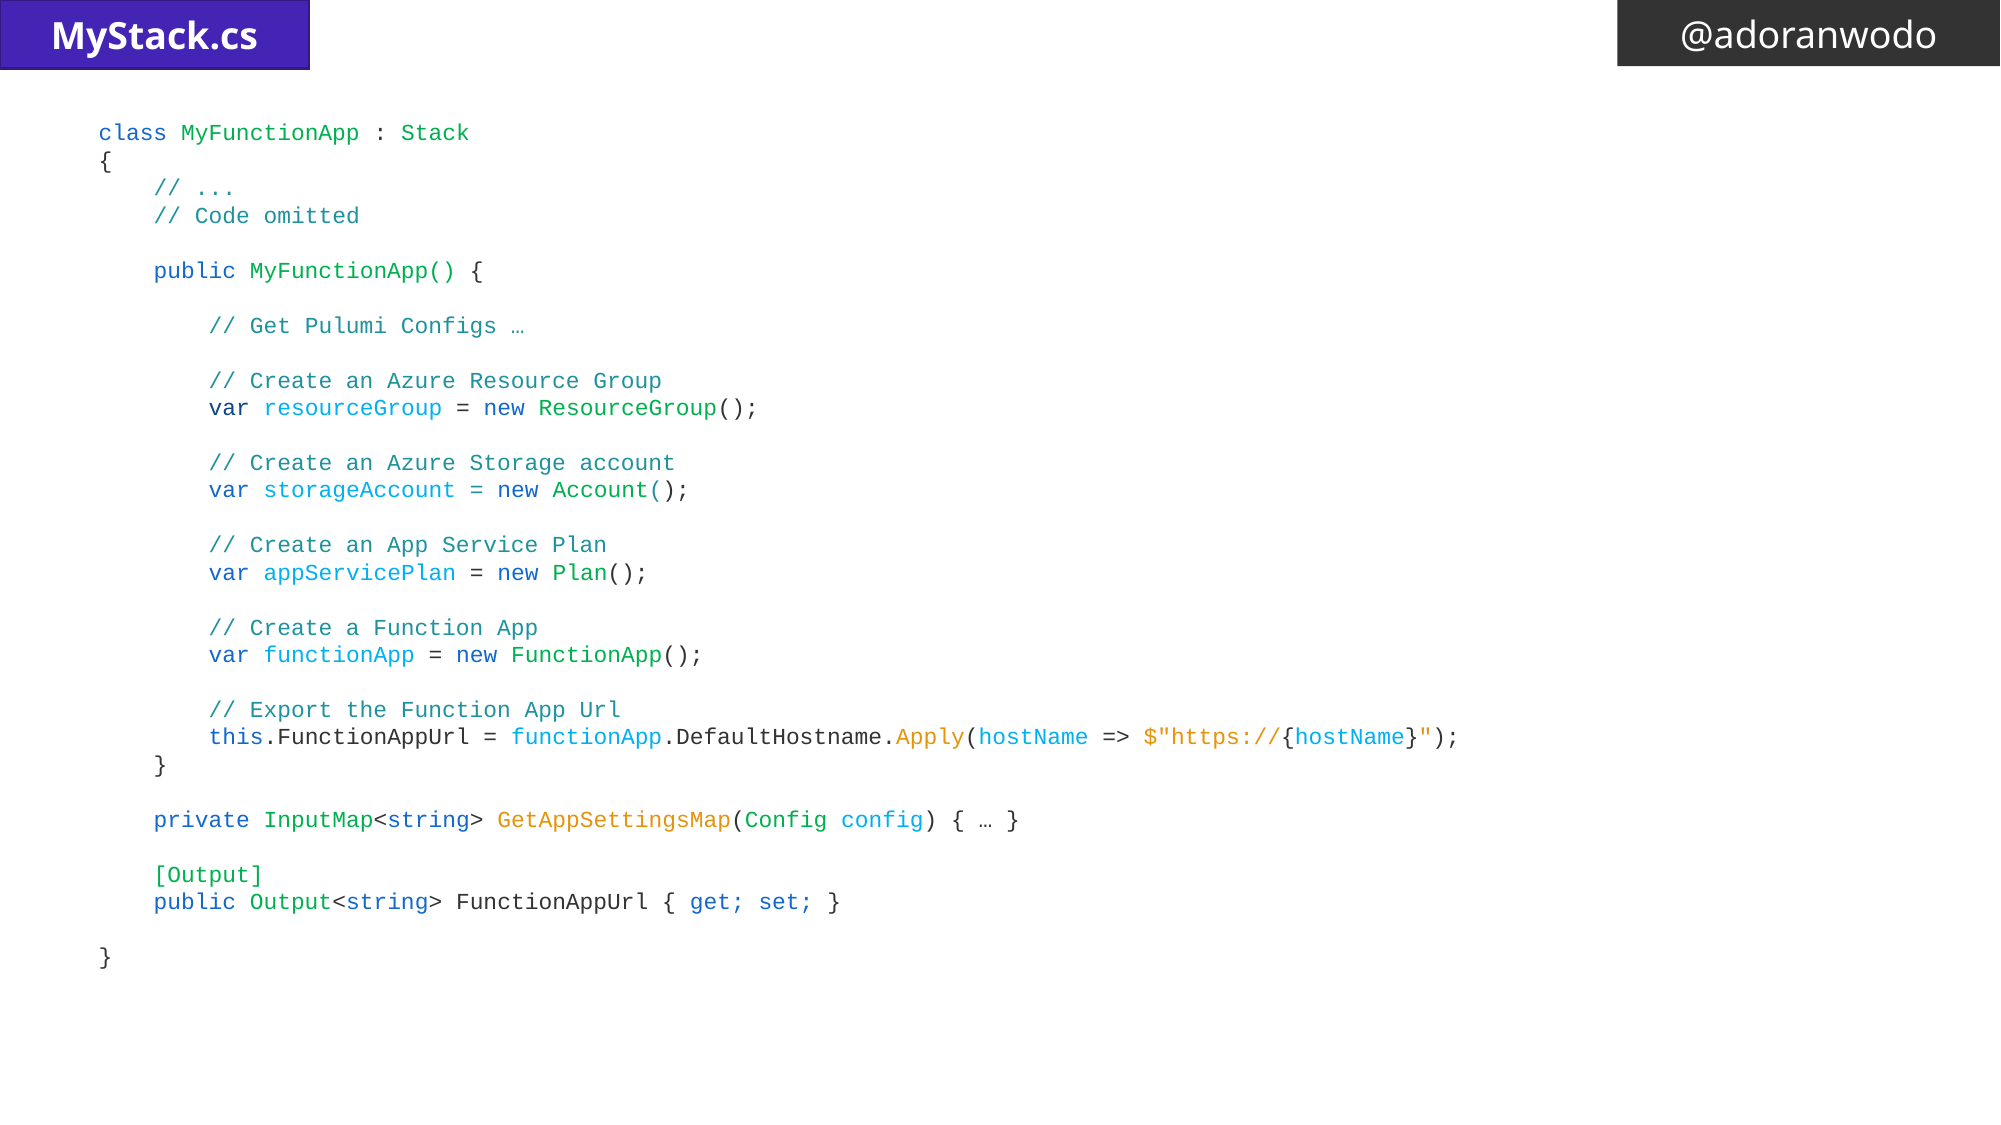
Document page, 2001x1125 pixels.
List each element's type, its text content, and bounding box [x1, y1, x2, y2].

text_box class MyFunctionApp : Stack { // ... // Code omitted public MyFunctionApp() { // Get Pulumi Configs … // Create an Azure Resource Group var resourceGroup = new ResourceGroup(); // Create an Azure Storage account var storageAccount = new Account(); // Create an App Service Plan var appServicePlan = new Plan(); // Create a Function App var functionApp = new FunctionApp(); // Export the Function App Url this.FunctionAppUrl = functionApp.DefaultHostname.Apply(hostName => $"https://{hostName}"); } private InputMap<string> GetAppSettingsMap(Config config) { … } [Output] public Output<string> FunctionAppUrl { get; set; } } [83, 110, 1873, 977]
text_box @adoranwodo [1616, 0, 2000, 67]
text_box MyStack.cs [0, 0, 310, 70]
